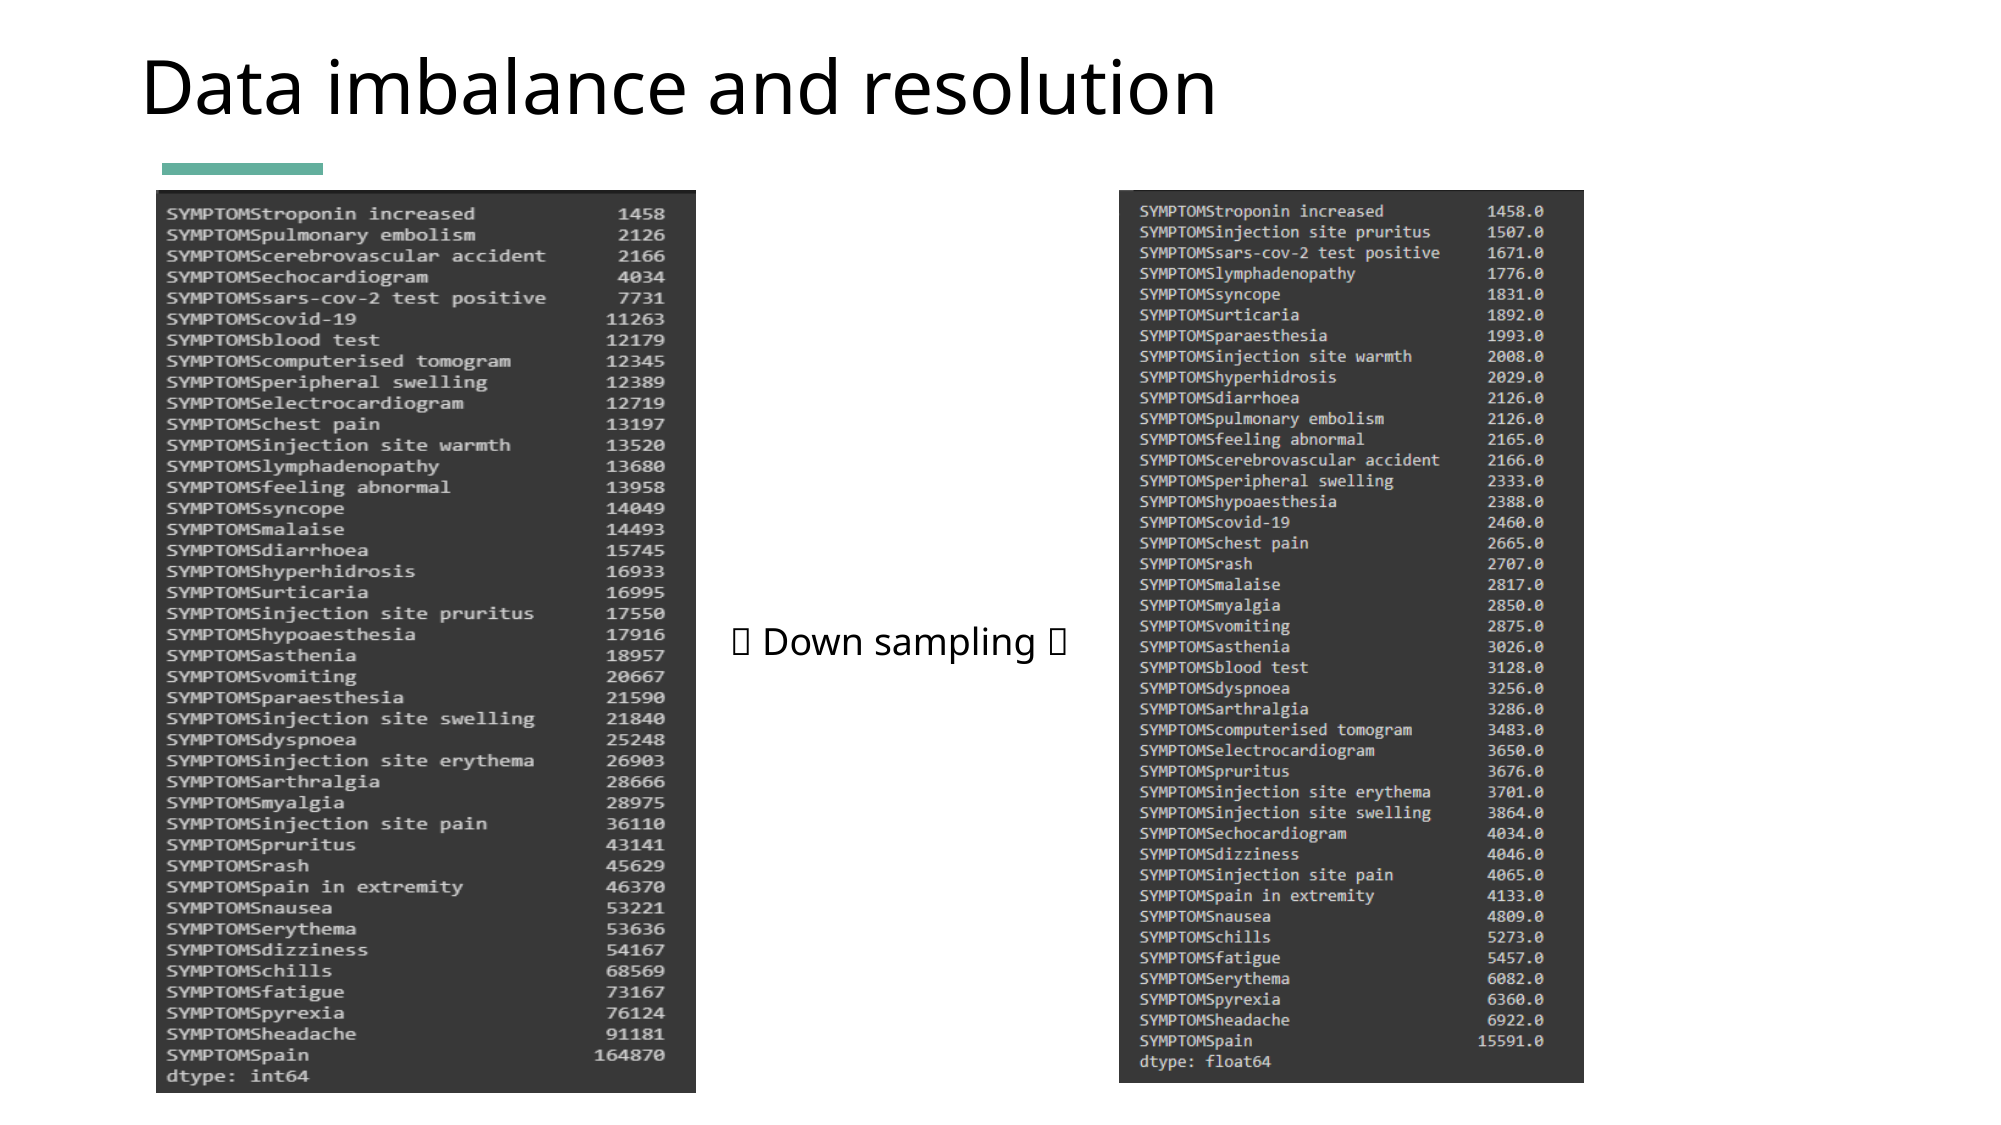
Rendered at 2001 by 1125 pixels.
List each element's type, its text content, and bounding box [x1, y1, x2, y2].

picture [1119, 190, 1584, 1083]
title Data imbalance and resolution [125, 31, 1826, 248]
picture [156, 190, 696, 1093]
text_box  Down sampling  [715, 610, 1119, 671]
